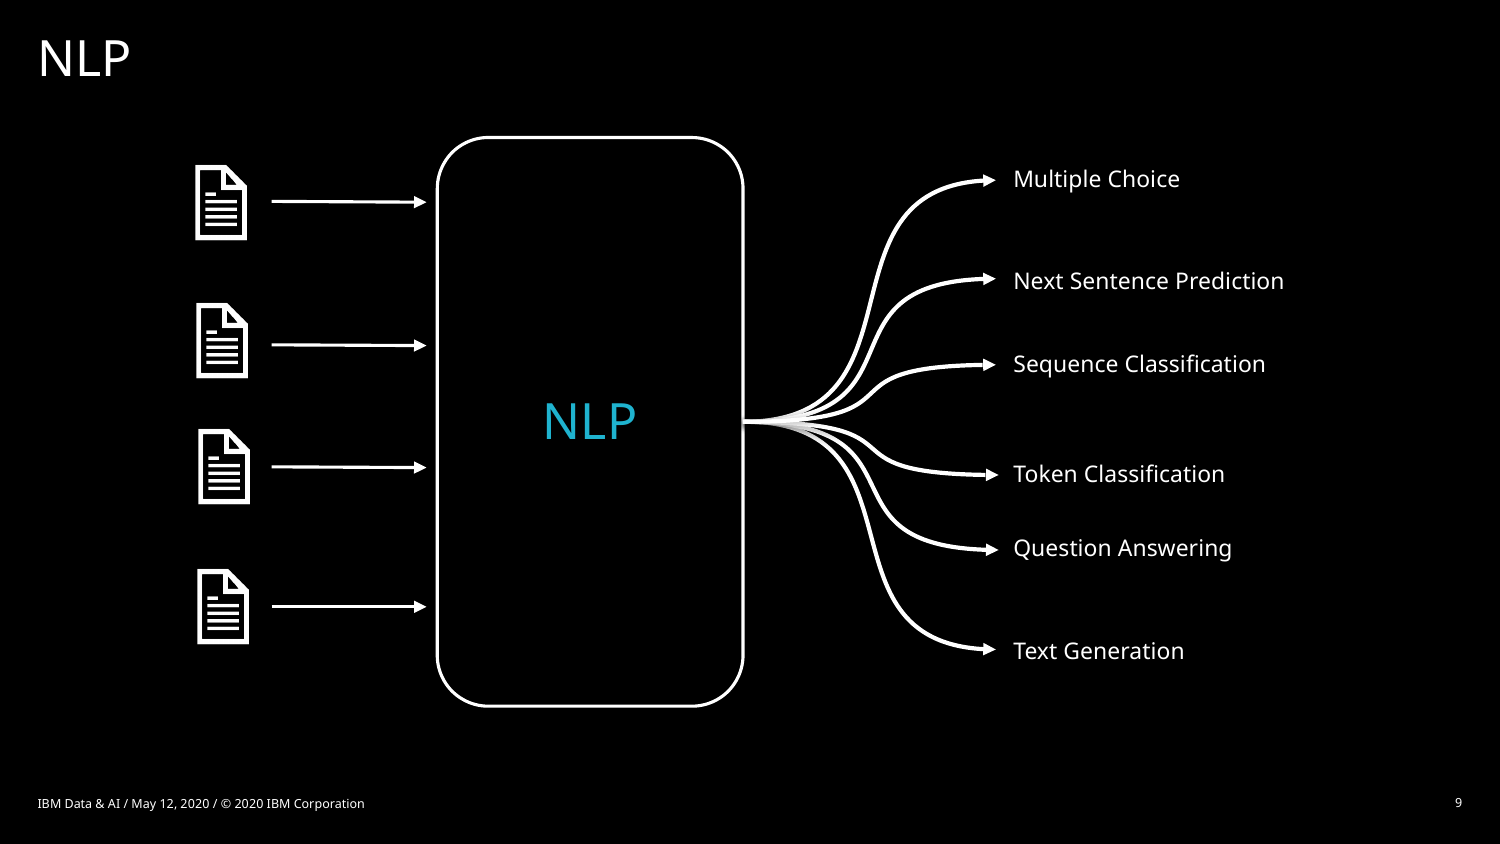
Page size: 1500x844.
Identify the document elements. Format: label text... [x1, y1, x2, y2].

text_box IBM Data & AI / May 12, 2020 / © 2020 IBM Corporation [37, 791, 1088, 815]
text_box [181, 137, 1319, 707]
title NLP [37, 33, 713, 174]
text_box 9 [1125, 791, 1463, 815]
